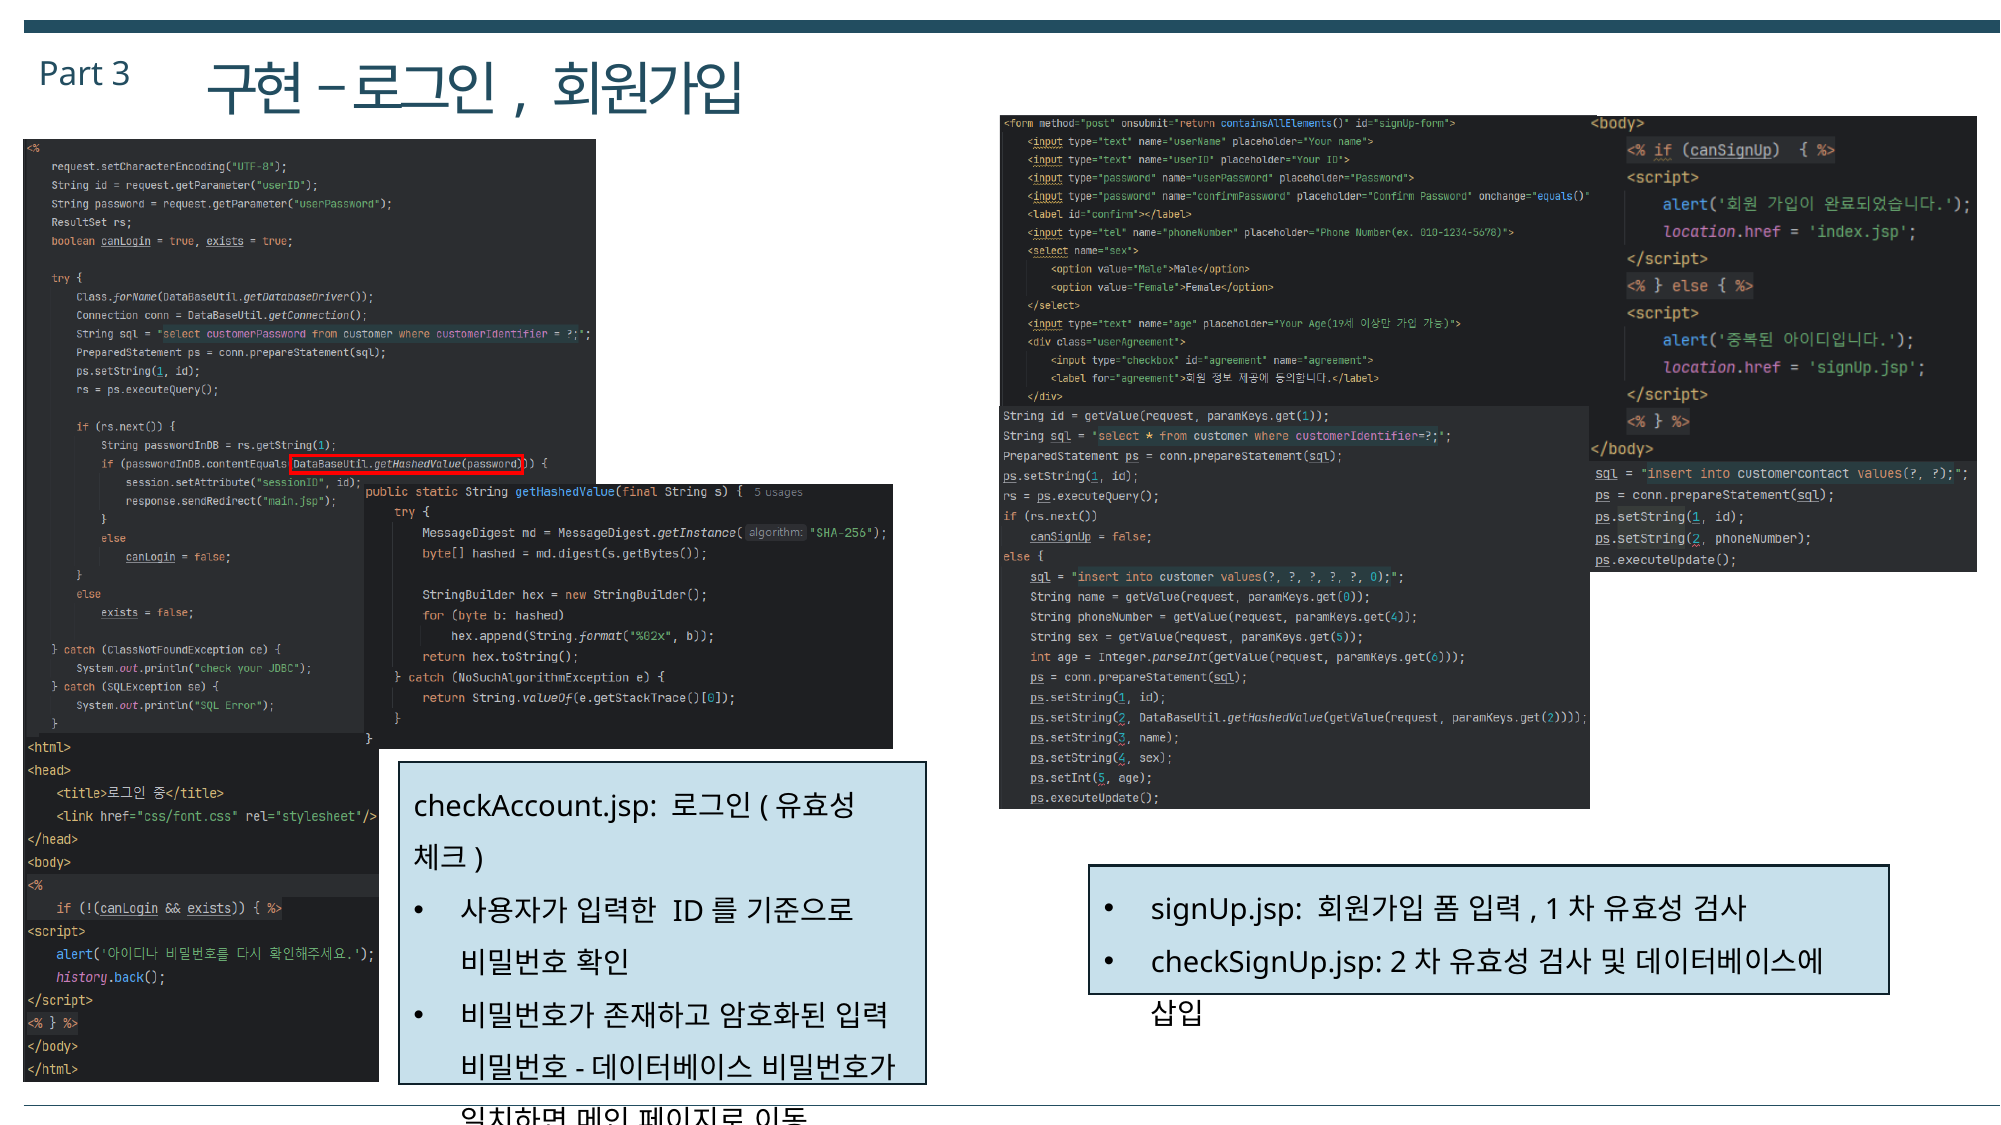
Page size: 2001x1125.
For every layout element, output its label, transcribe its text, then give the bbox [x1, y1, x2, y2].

text_box Part 3 [23, 44, 146, 100]
picture [999, 115, 1977, 810]
text_box checkAccount.jsp: 로그인(유효성 체크) 사용자가 입력한 ID를 기준으로 비밀번호 확인 비밀번호가 존재하고 암호화된 입력 비밀번호-데이터베이스 비밀번호가 일치하면 메인 페이지로 이동 [398, 761, 927, 1085]
picture [23, 139, 893, 1082]
text_box signUp.jsp: 회원가입 폼 입력, 1차 유효성 검사 checkSignUp.jsp: 2차 유효성 검사 및 데이터베이스에 삽입 [1088, 864, 1890, 995]
text_box 구현 – 로그인, 회원가입 [190, 44, 788, 130]
